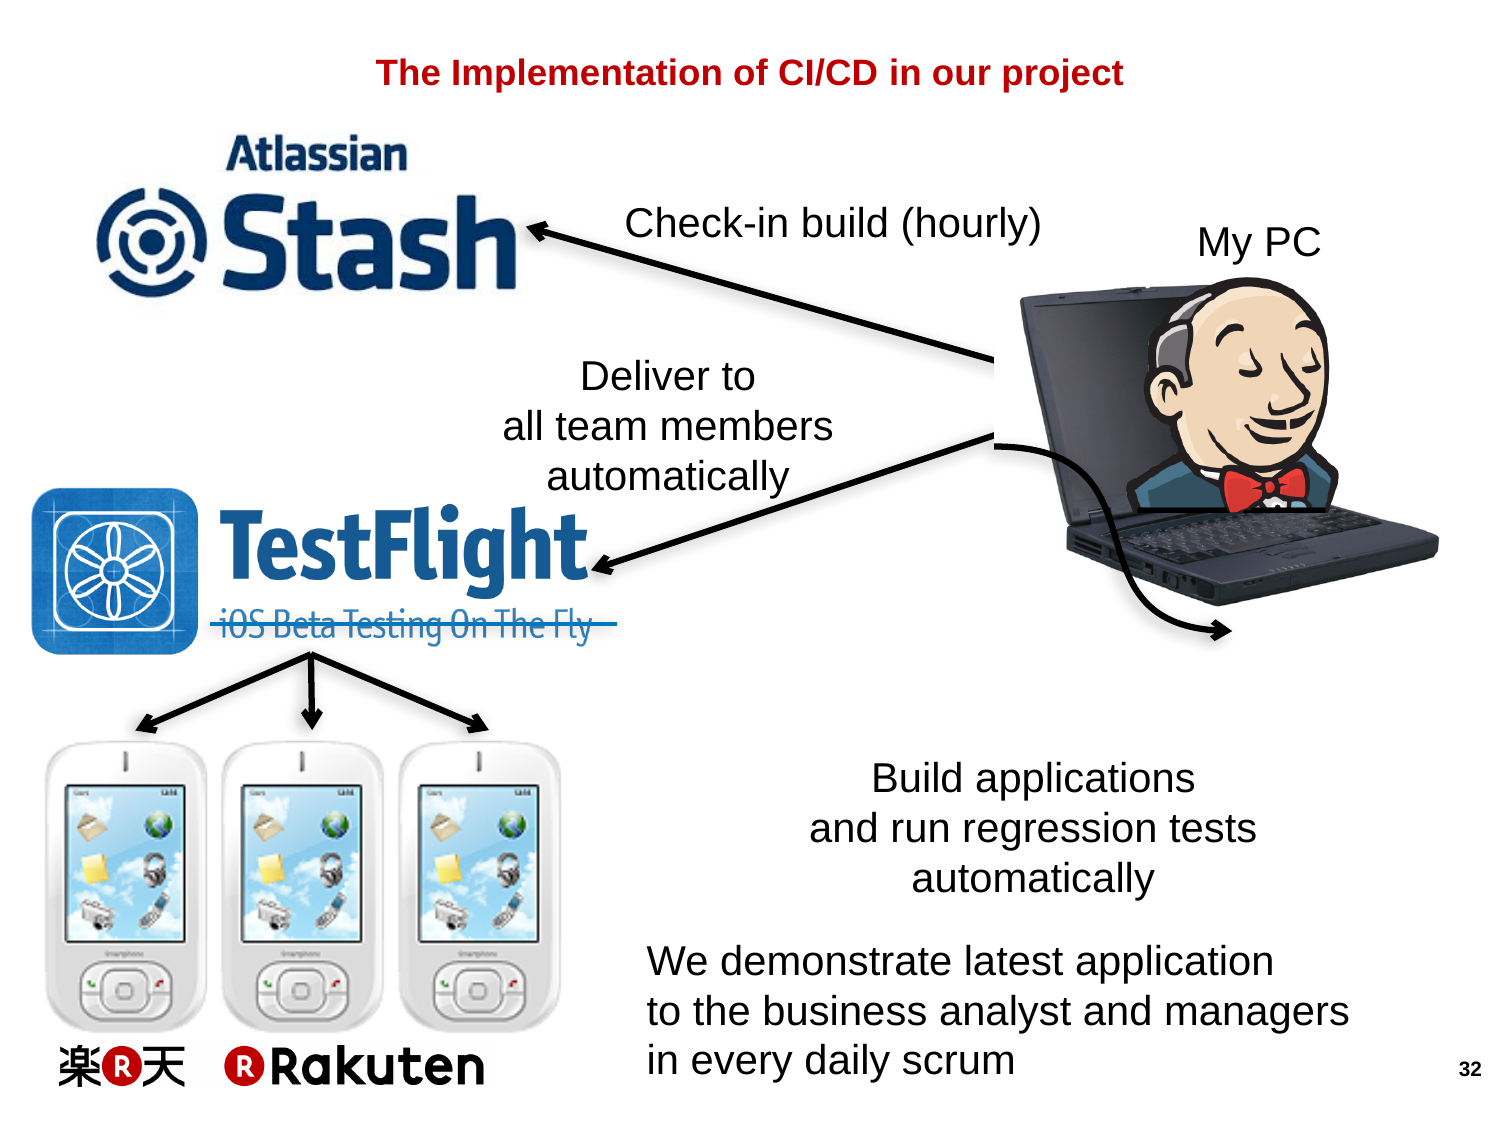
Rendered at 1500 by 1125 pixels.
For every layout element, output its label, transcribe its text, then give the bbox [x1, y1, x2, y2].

picture [95, 131, 527, 322]
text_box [135, 654, 307, 728]
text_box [310, 654, 490, 728]
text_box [525, 226, 1116, 396]
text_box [993, 261, 1471, 632]
text_box Deliver to all team members automatically [395, 349, 585, 484]
text_box We demonstrate latest application to the business analyst and managers in every daily scrum [631, 934, 1436, 1083]
text_box Build applications and run regression tests automatically [719, 752, 1348, 900]
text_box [993, 446, 1233, 632]
picture [30, 485, 592, 655]
text_box Check-in build (hourly) [560, 172, 1080, 225]
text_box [590, 394, 988, 571]
picture [0, 729, 648, 1093]
text_box My PC [1080, 172, 1439, 260]
title The Implementation of CI/CD in our project [59, 41, 1441, 101]
